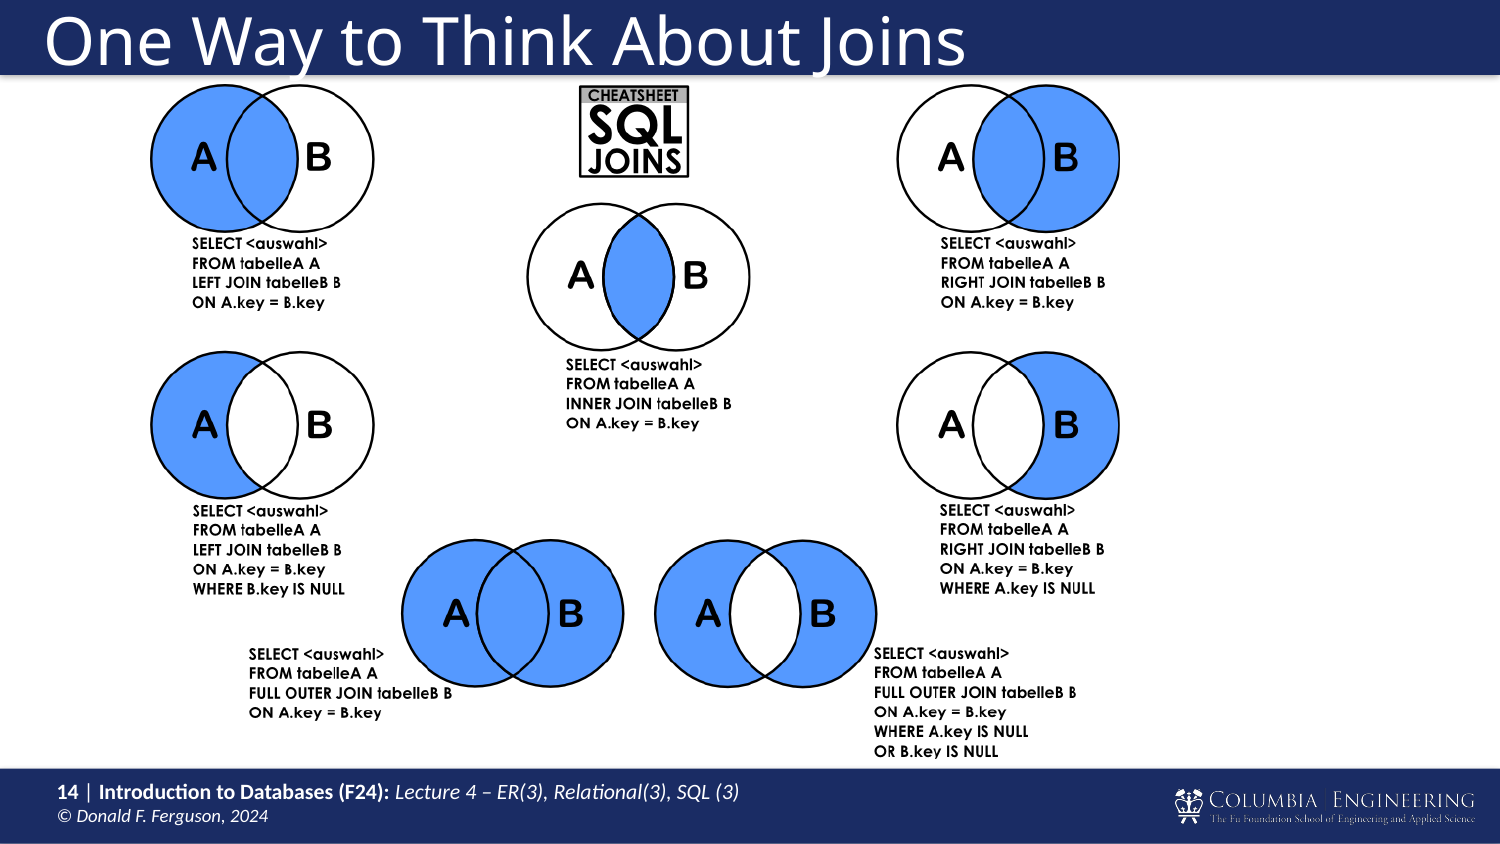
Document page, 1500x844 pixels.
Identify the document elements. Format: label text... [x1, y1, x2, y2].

title One Way to Think About Joins [28, 0, 1450, 73]
picture [149, 84, 1120, 760]
